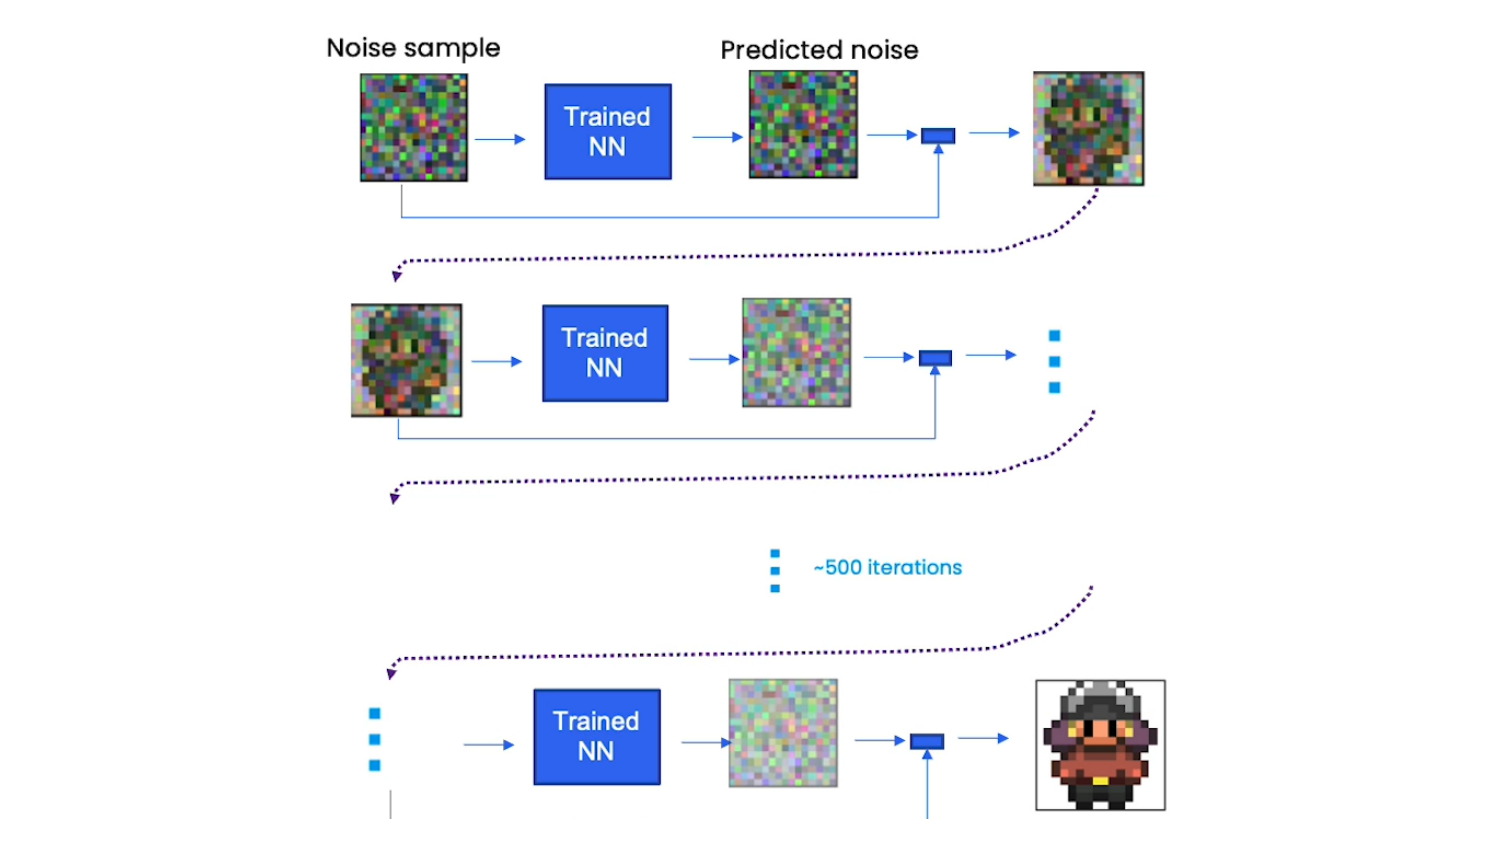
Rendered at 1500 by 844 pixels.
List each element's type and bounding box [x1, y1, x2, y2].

picture [317, 24, 1183, 819]
